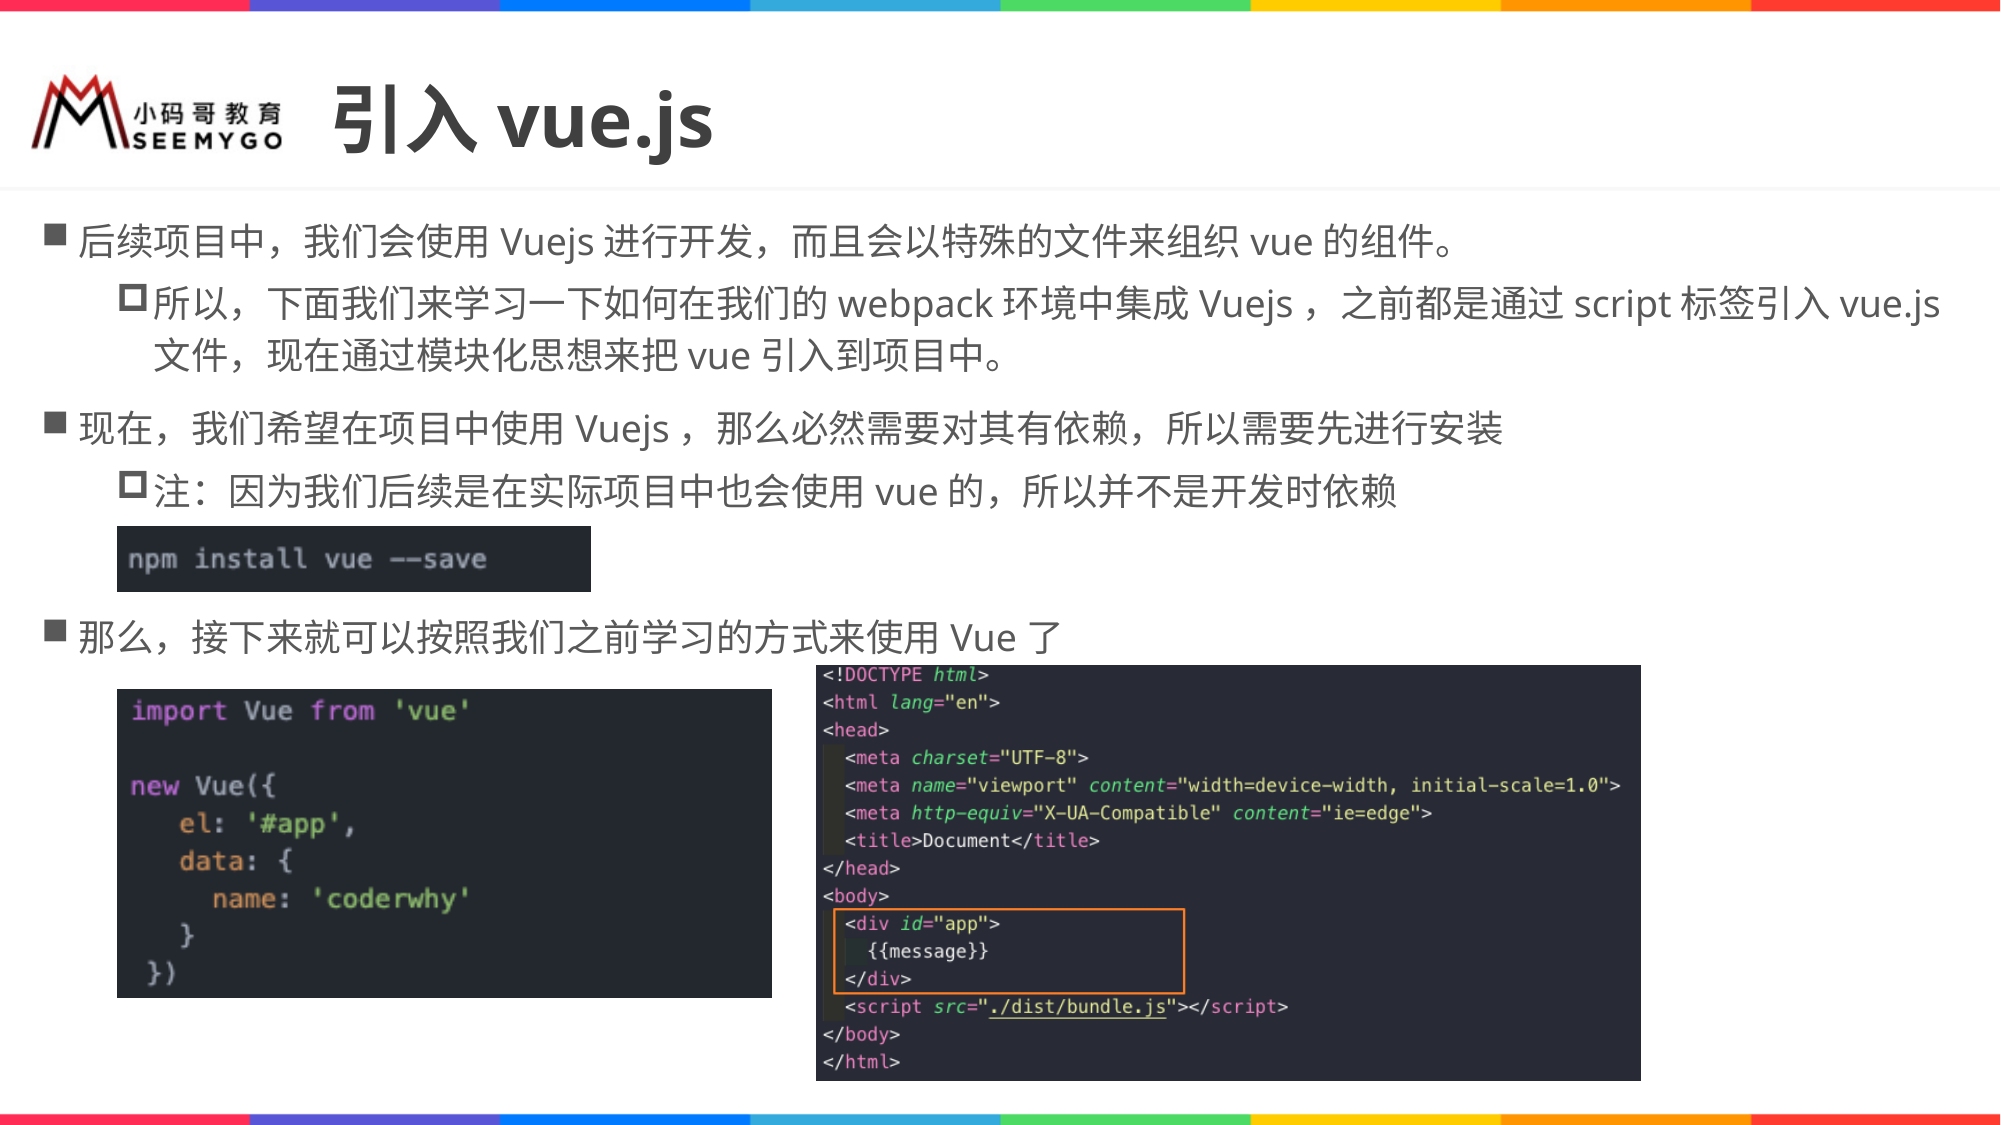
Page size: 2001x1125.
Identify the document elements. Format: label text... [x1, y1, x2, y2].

picture [0, 0, 2001, 1125]
list 后续项目中，我们会使用Vuejs进行开发，而且会以特殊的文件来组织vue的组件。 所以，下面我们来学习一下如何在我们的webpack环境中集成Vuejs，之前都是通过script标签引入vue.js文件，现在通过模块化思想来把vue引入到项目中。 现在，我们希望在项目中使用Vuejs，那么必然需要对其有依赖，所以需要先进行安装 注：因为我们后续是在实际项目中也会使用vue的，所以并不是开发时依赖 那么，接下来就可以按照我们之前学习的方式来使用Vue了 [26, 203, 1974, 1097]
title 引入vue.js [314, 64, 1968, 182]
